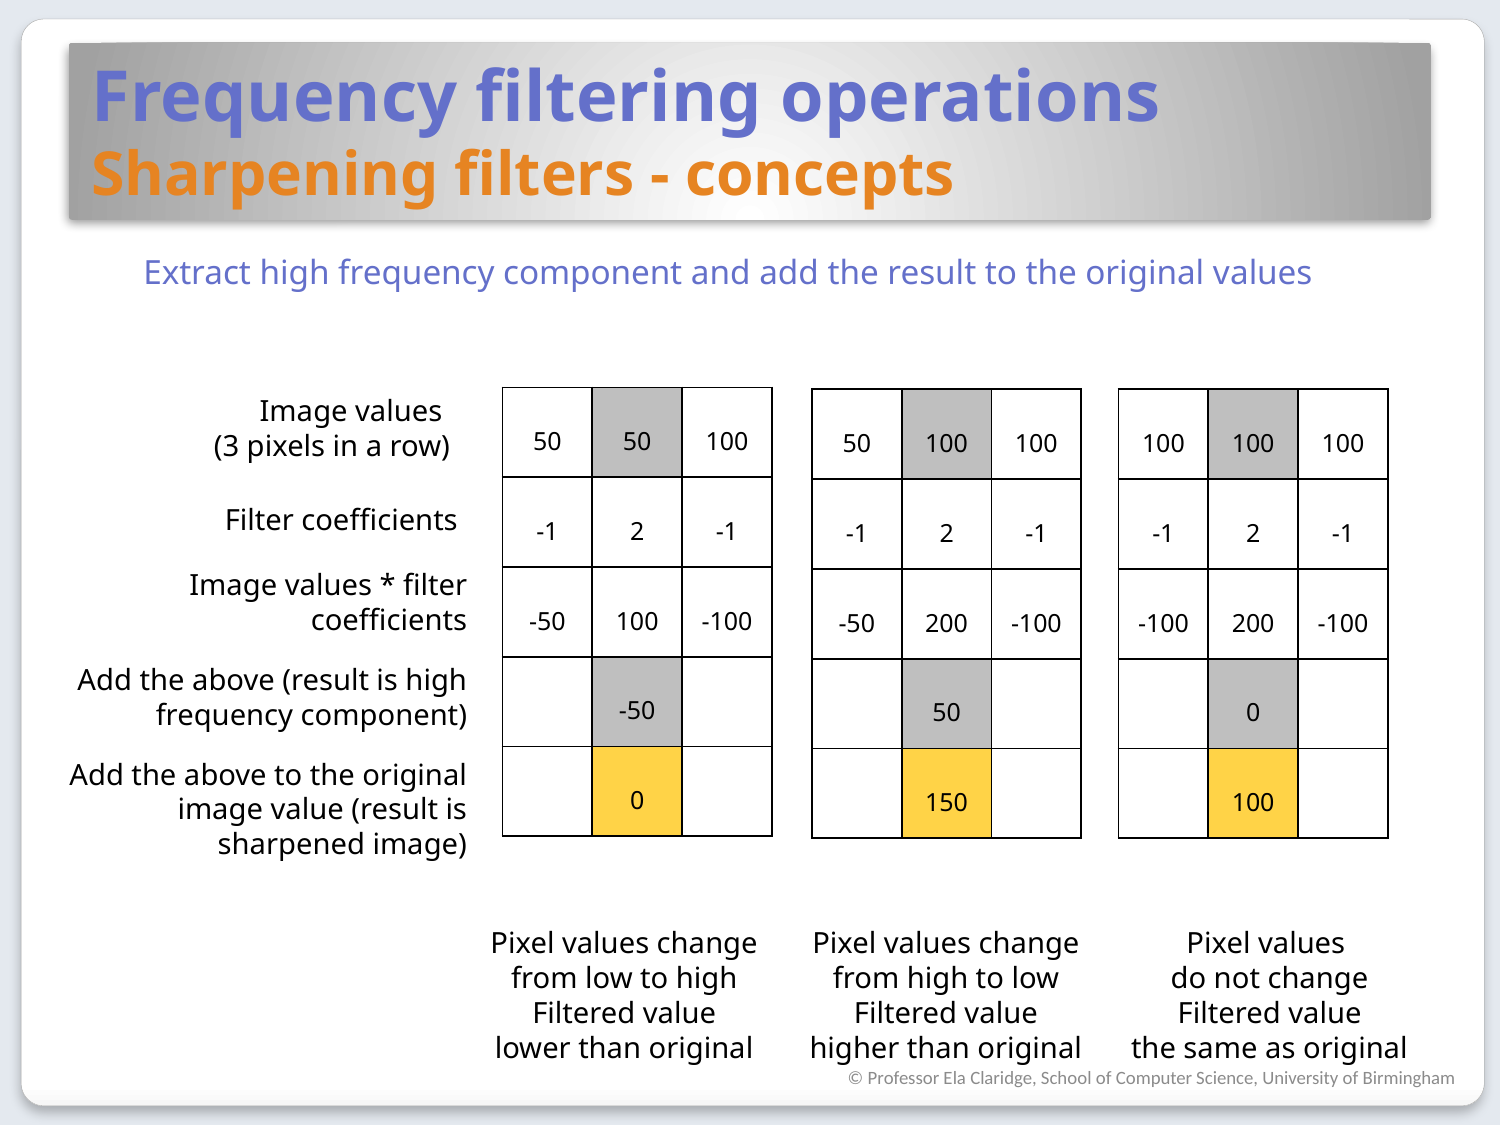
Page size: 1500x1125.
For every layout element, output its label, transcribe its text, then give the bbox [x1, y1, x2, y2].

table_cell 100 [1209, 749, 1297, 837]
table_cell [1119, 660, 1207, 748]
table_cell 200 [903, 570, 991, 658]
table_cell [503, 658, 591, 746]
text_box Image values * filter coefficients [108, 559, 482, 644]
table_cell [1299, 749, 1387, 837]
table_cell 50 [903, 660, 991, 748]
text_box Add the above to the original image value (result is sharpened image) [29, 748, 482, 868]
table_cell -1 [813, 480, 901, 568]
title Frequency filtering operations Sharpening filters - concepts [76, 42, 1420, 216]
table_header 100 [1299, 390, 1387, 478]
text_box Pixel values do not change Filtered value the same as original [1116, 916, 1423, 1069]
table_cell 2 [1209, 480, 1297, 568]
table_cell -50 [813, 570, 901, 658]
table_header 100 [992, 390, 1080, 478]
text_box Filter coefficients [209, 493, 473, 544]
table_cell 0 [593, 747, 681, 835]
table_cell -100 [992, 570, 1080, 658]
table_cell -1 [683, 478, 771, 566]
table_header 100 [1209, 390, 1297, 478]
table_cell [813, 660, 901, 748]
table_cell [503, 747, 591, 835]
table_cell -100 [1299, 570, 1387, 658]
table_cell -100 [683, 568, 771, 656]
table_cell 2 [903, 480, 991, 568]
table_cell [1299, 660, 1387, 748]
text_box Add the above (result is high frequency component) [37, 653, 482, 739]
table_cell -1 [503, 478, 591, 566]
table_cell -100 [1119, 570, 1207, 658]
table_cell -1 [1299, 480, 1387, 568]
table_cell -1 [1119, 480, 1207, 568]
text_box Extract high frequency component and add the result to the original values [128, 243, 1330, 299]
table_cell -50 [593, 658, 681, 746]
table_cell 100 [593, 568, 681, 656]
table_cell 150 [903, 749, 991, 837]
footer © Professor Ela Claridge, School of Computer Science, University of Birmingham [832, 1069, 1479, 1125]
table_cell [992, 660, 1080, 748]
table_cell [813, 749, 901, 837]
table_cell [992, 749, 1080, 837]
text_box Pixel values change from low to high Filtered value lower than original [475, 916, 773, 1072]
text_box Image values (3 pixels in a row) [198, 385, 465, 470]
table_cell -50 [503, 568, 591, 656]
table_header 100 [683, 388, 771, 476]
table_cell [683, 658, 771, 746]
table_cell 0 [1209, 660, 1297, 748]
text_box Pixel values change from high to low Filtered value higher than original [794, 916, 1098, 1072]
table_cell [1119, 749, 1207, 837]
table_header 50 [813, 390, 901, 478]
table_cell -1 [992, 480, 1080, 568]
table_cell [683, 747, 771, 835]
table_header 100 [903, 390, 991, 478]
table_cell 2 [593, 478, 681, 566]
table_header 50 [503, 388, 591, 476]
table_cell 200 [1209, 570, 1297, 658]
table_header 50 [593, 388, 681, 476]
table_header 100 [1119, 390, 1207, 478]
